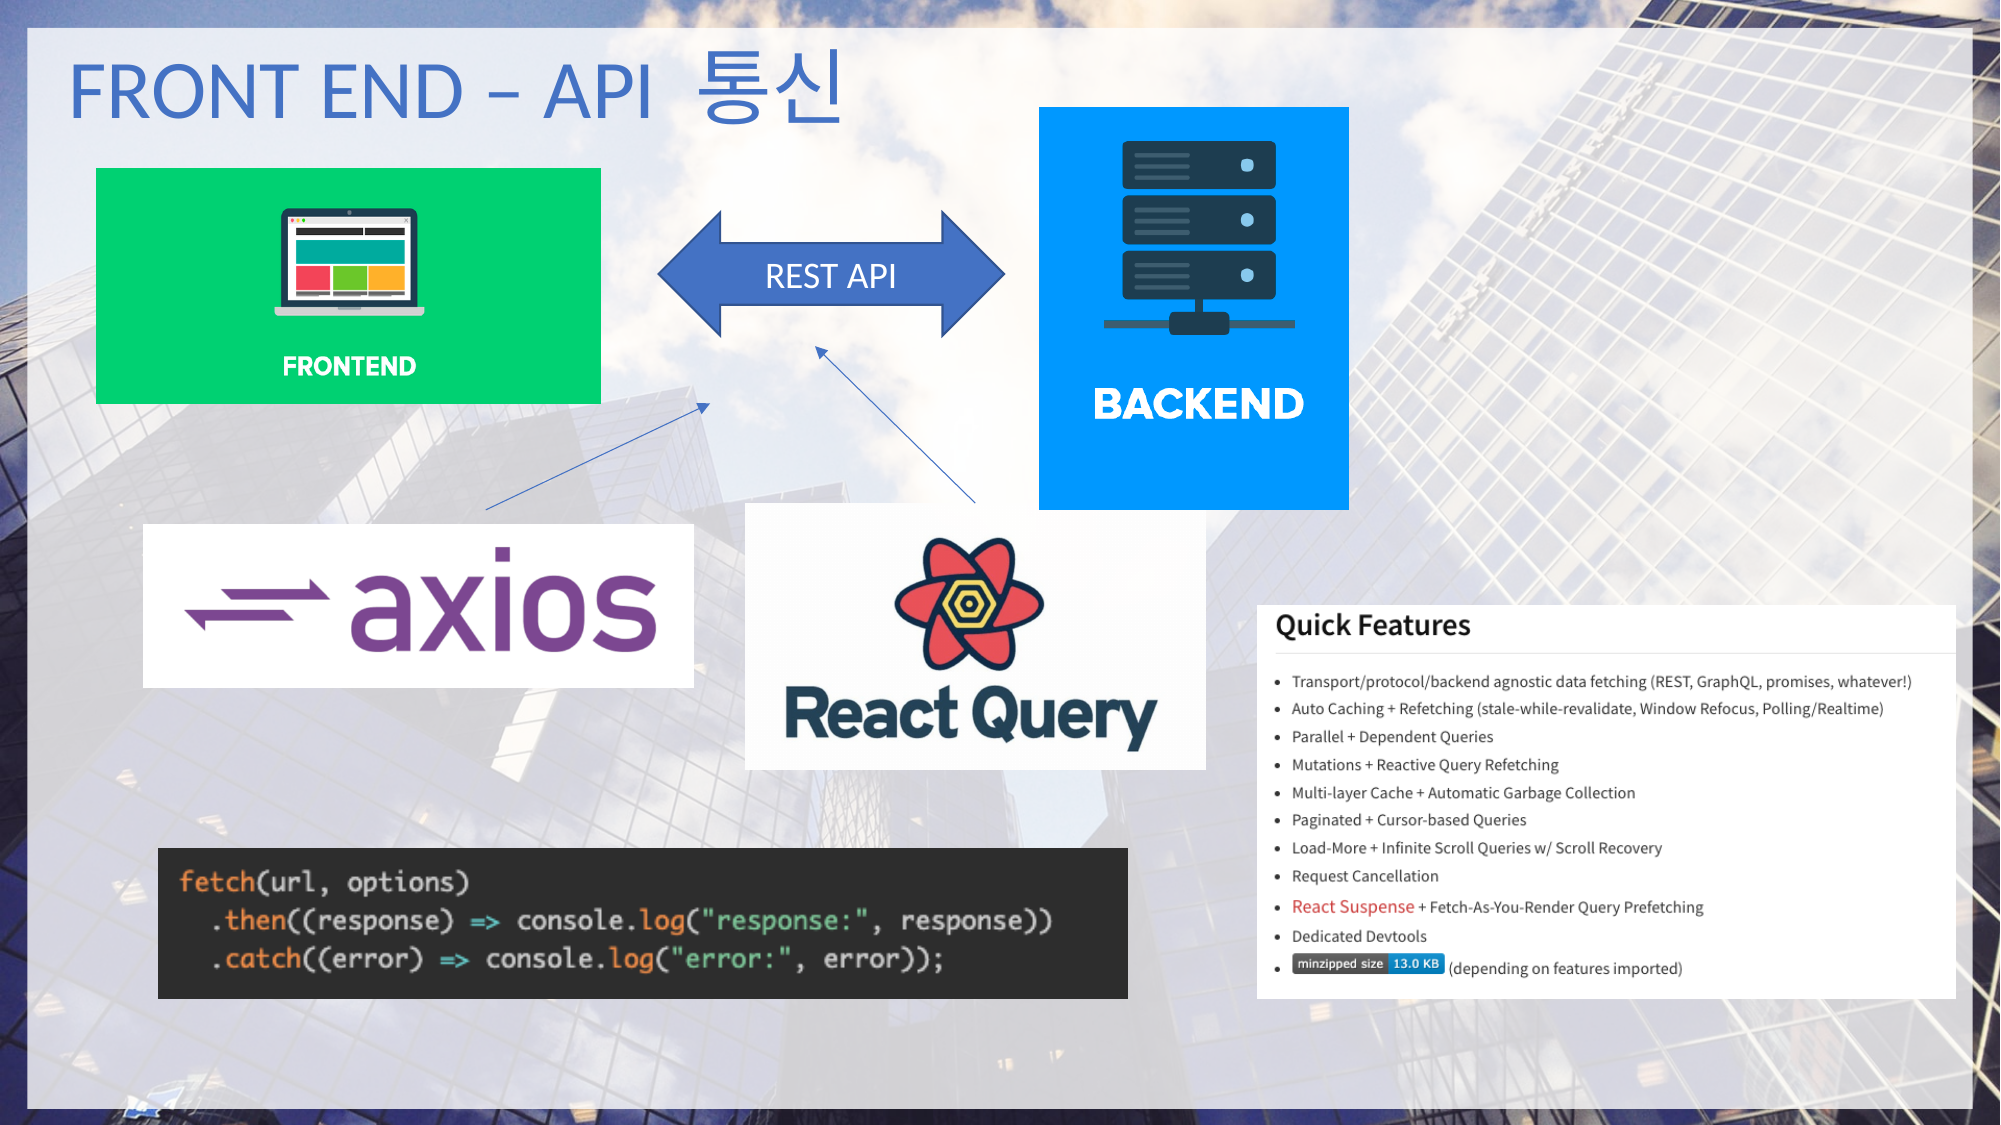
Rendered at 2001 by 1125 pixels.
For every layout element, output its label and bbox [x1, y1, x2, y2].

text_box [485, 403, 711, 510]
picture [0, 0, 2000, 1125]
text_box [814, 346, 976, 504]
